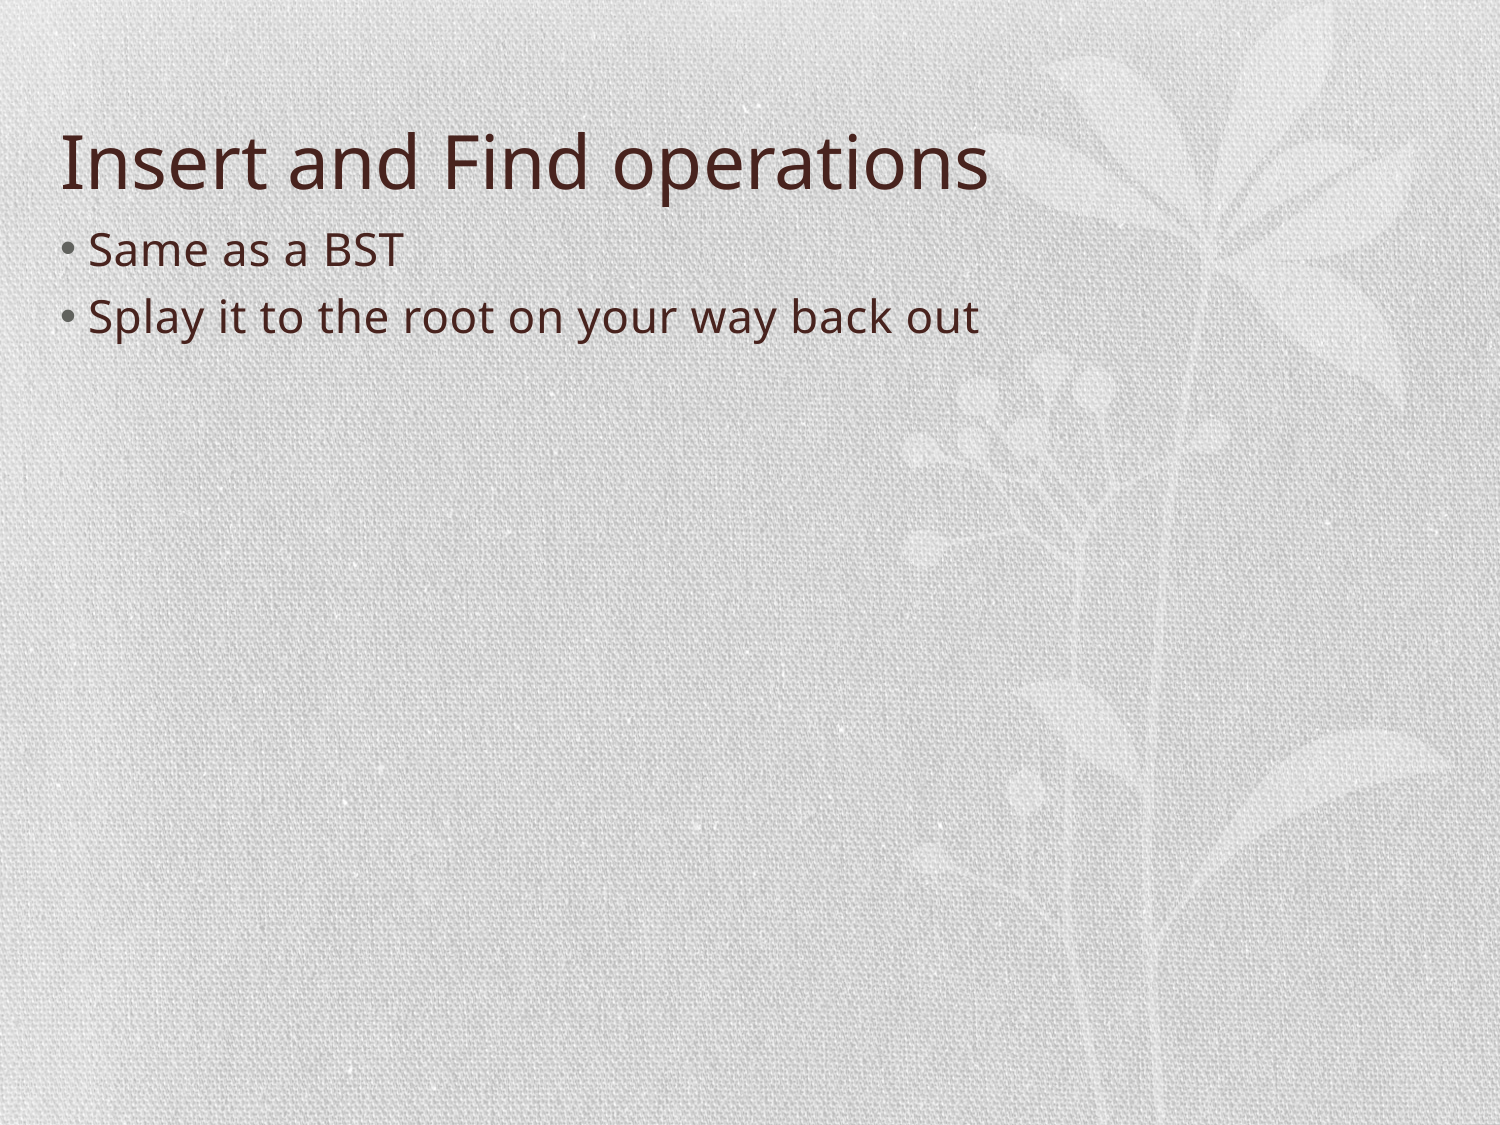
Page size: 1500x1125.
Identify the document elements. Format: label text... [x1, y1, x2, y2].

list Same as a BST Splay it to the root on your way back out [45, 213, 1455, 1023]
title Insert and Find operations [45, 37, 1455, 213]
